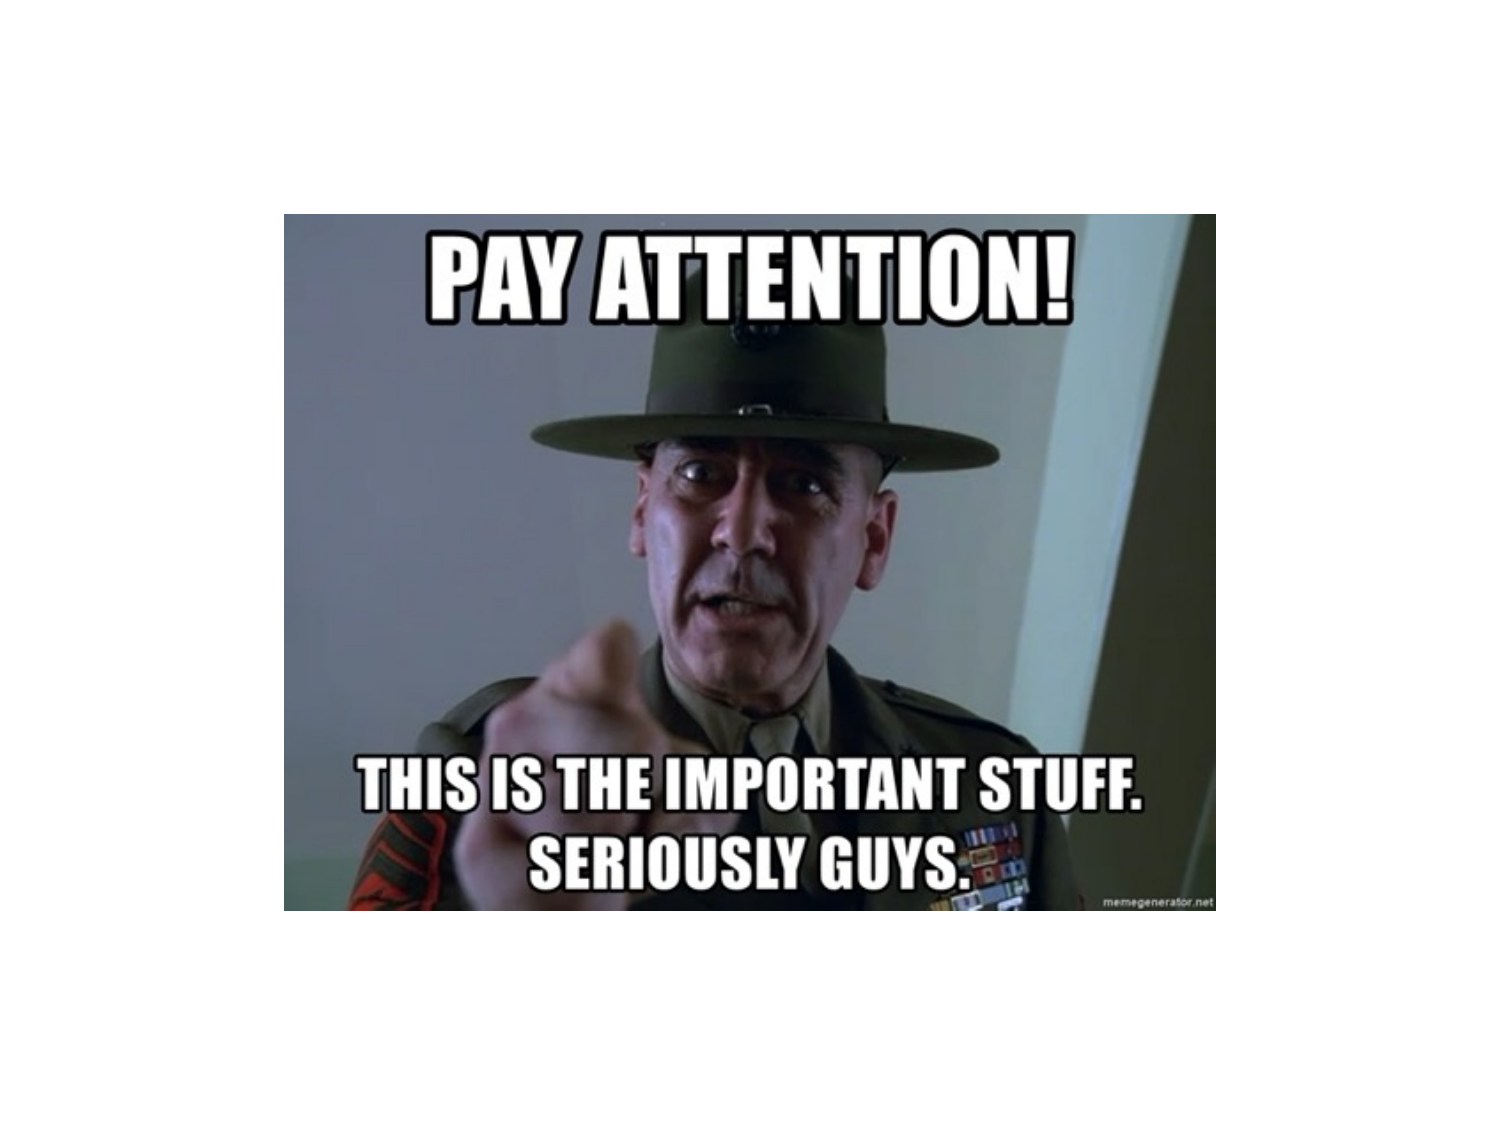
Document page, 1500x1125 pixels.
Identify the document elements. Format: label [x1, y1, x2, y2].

picture [284, 214, 1216, 911]
